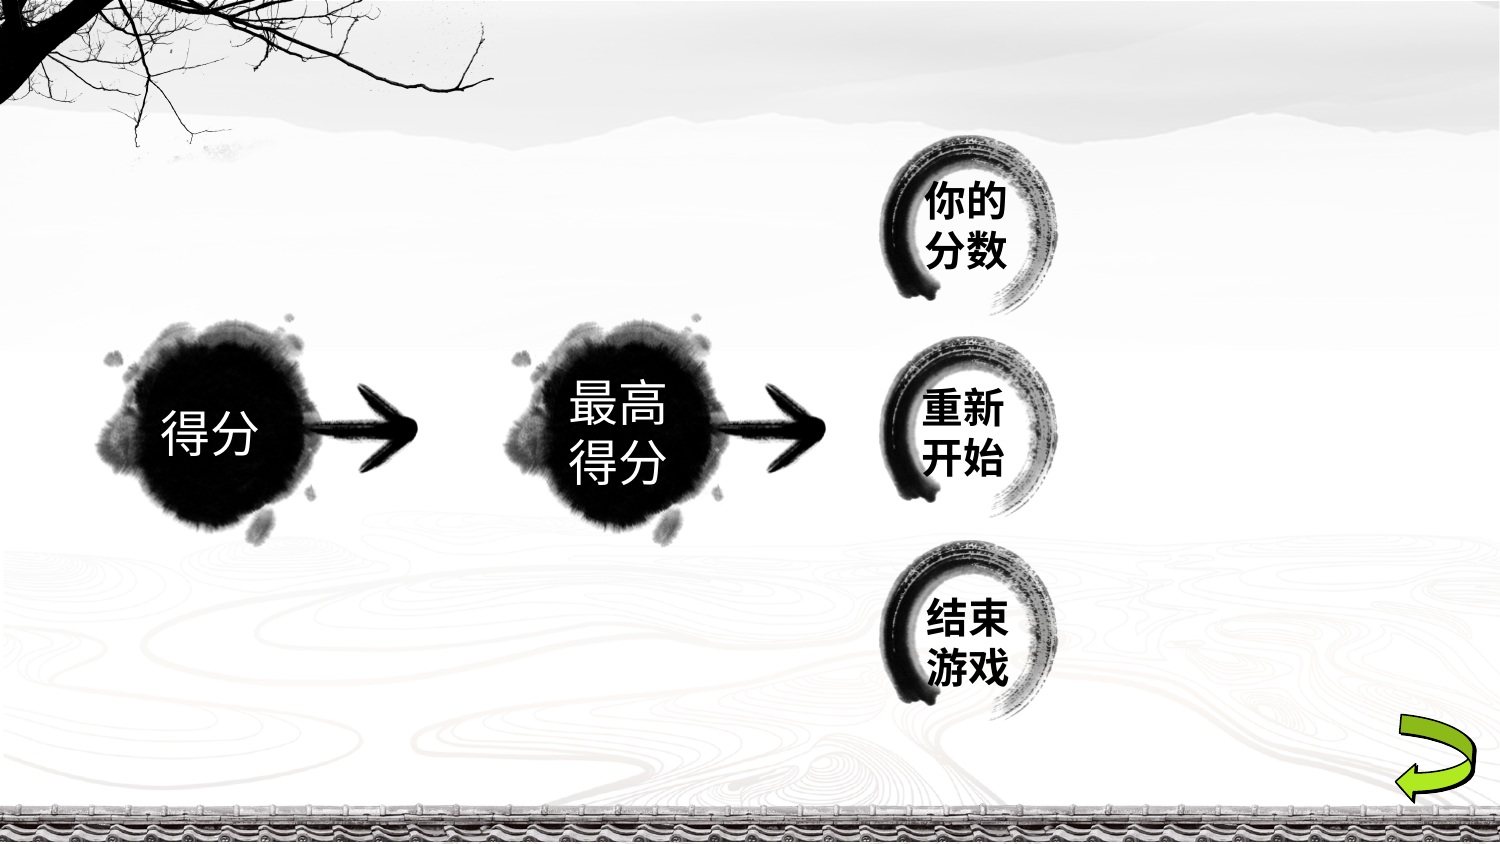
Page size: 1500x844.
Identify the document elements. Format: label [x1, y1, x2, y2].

text_box [1395, 714, 1474, 802]
picture [878, 538, 1059, 721]
picture [1, 1, 1499, 554]
picture [0, 802, 1500, 842]
